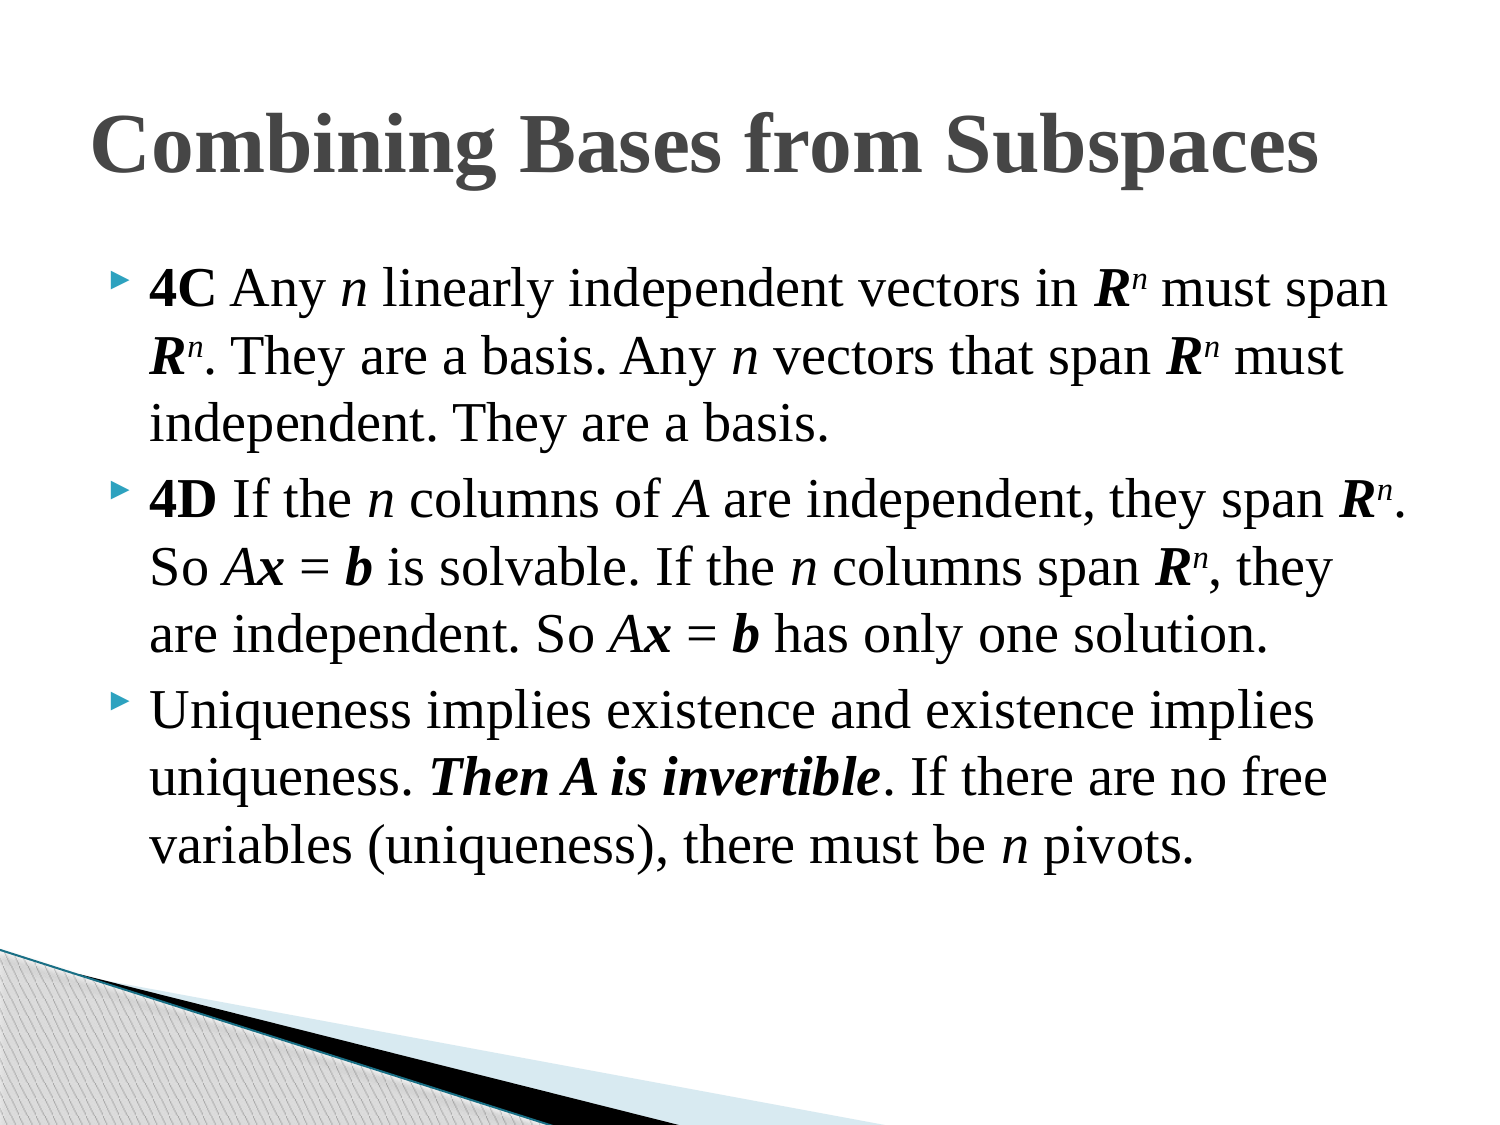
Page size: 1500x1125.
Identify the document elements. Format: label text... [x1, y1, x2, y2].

title Combining Bases from Subspaces [75, 45, 1425, 233]
list 4C Any n linearly independent vectors in Rn must span Rn. They are a basis. Any n vectors that span Rn must independent. They are a basis. 4D If the n columns of A are independent, they span Rn. So Ax = b is solvable. If the n columns span Rn, they are independent. So Ax = b has only one solution. Uniqueness implies existence and existence implies uniqueness. Then A is invertible. If there are no free variables (uniqueness), there must be n pivots. [75, 243, 1425, 986]
